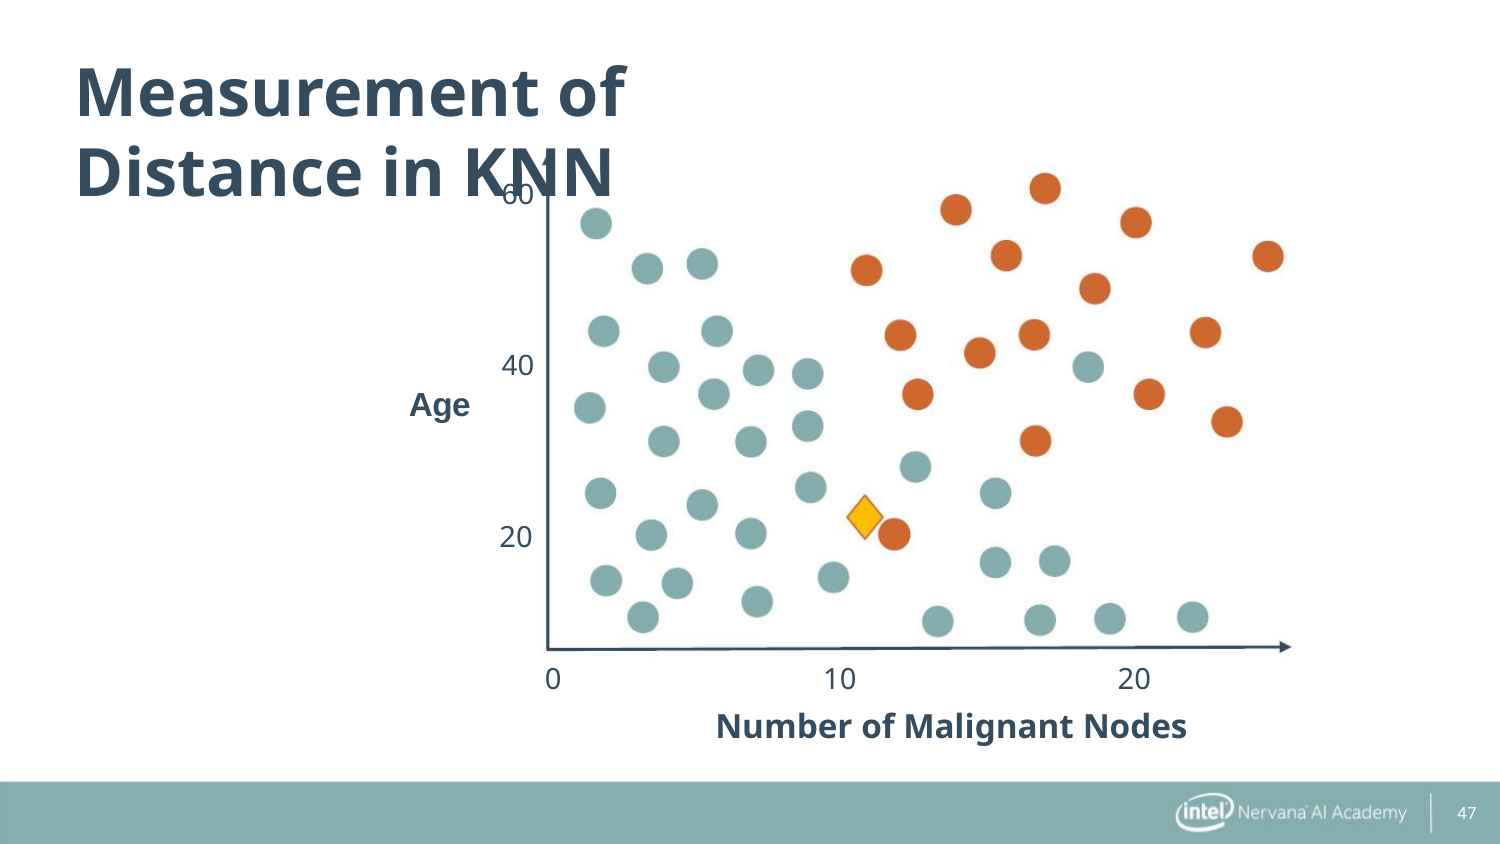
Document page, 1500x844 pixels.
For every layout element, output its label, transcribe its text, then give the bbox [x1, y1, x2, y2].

text_box 60 [501, 178, 579, 211]
text_box 47 [1457, 801, 1500, 823]
text_box [0, 0, 1500, 844]
text_box Age [409, 385, 522, 423]
text_box 10 [823, 657, 902, 696]
text_box Number of Malignant Nodes [715, 701, 1216, 745]
text_box 20 [499, 515, 578, 554]
text_box 0 [544, 657, 606, 696]
text_box Measurement of Distance in KNN [74, 50, 756, 210]
text_box 40 [501, 348, 578, 381]
text_box 20 [1117, 657, 1197, 696]
